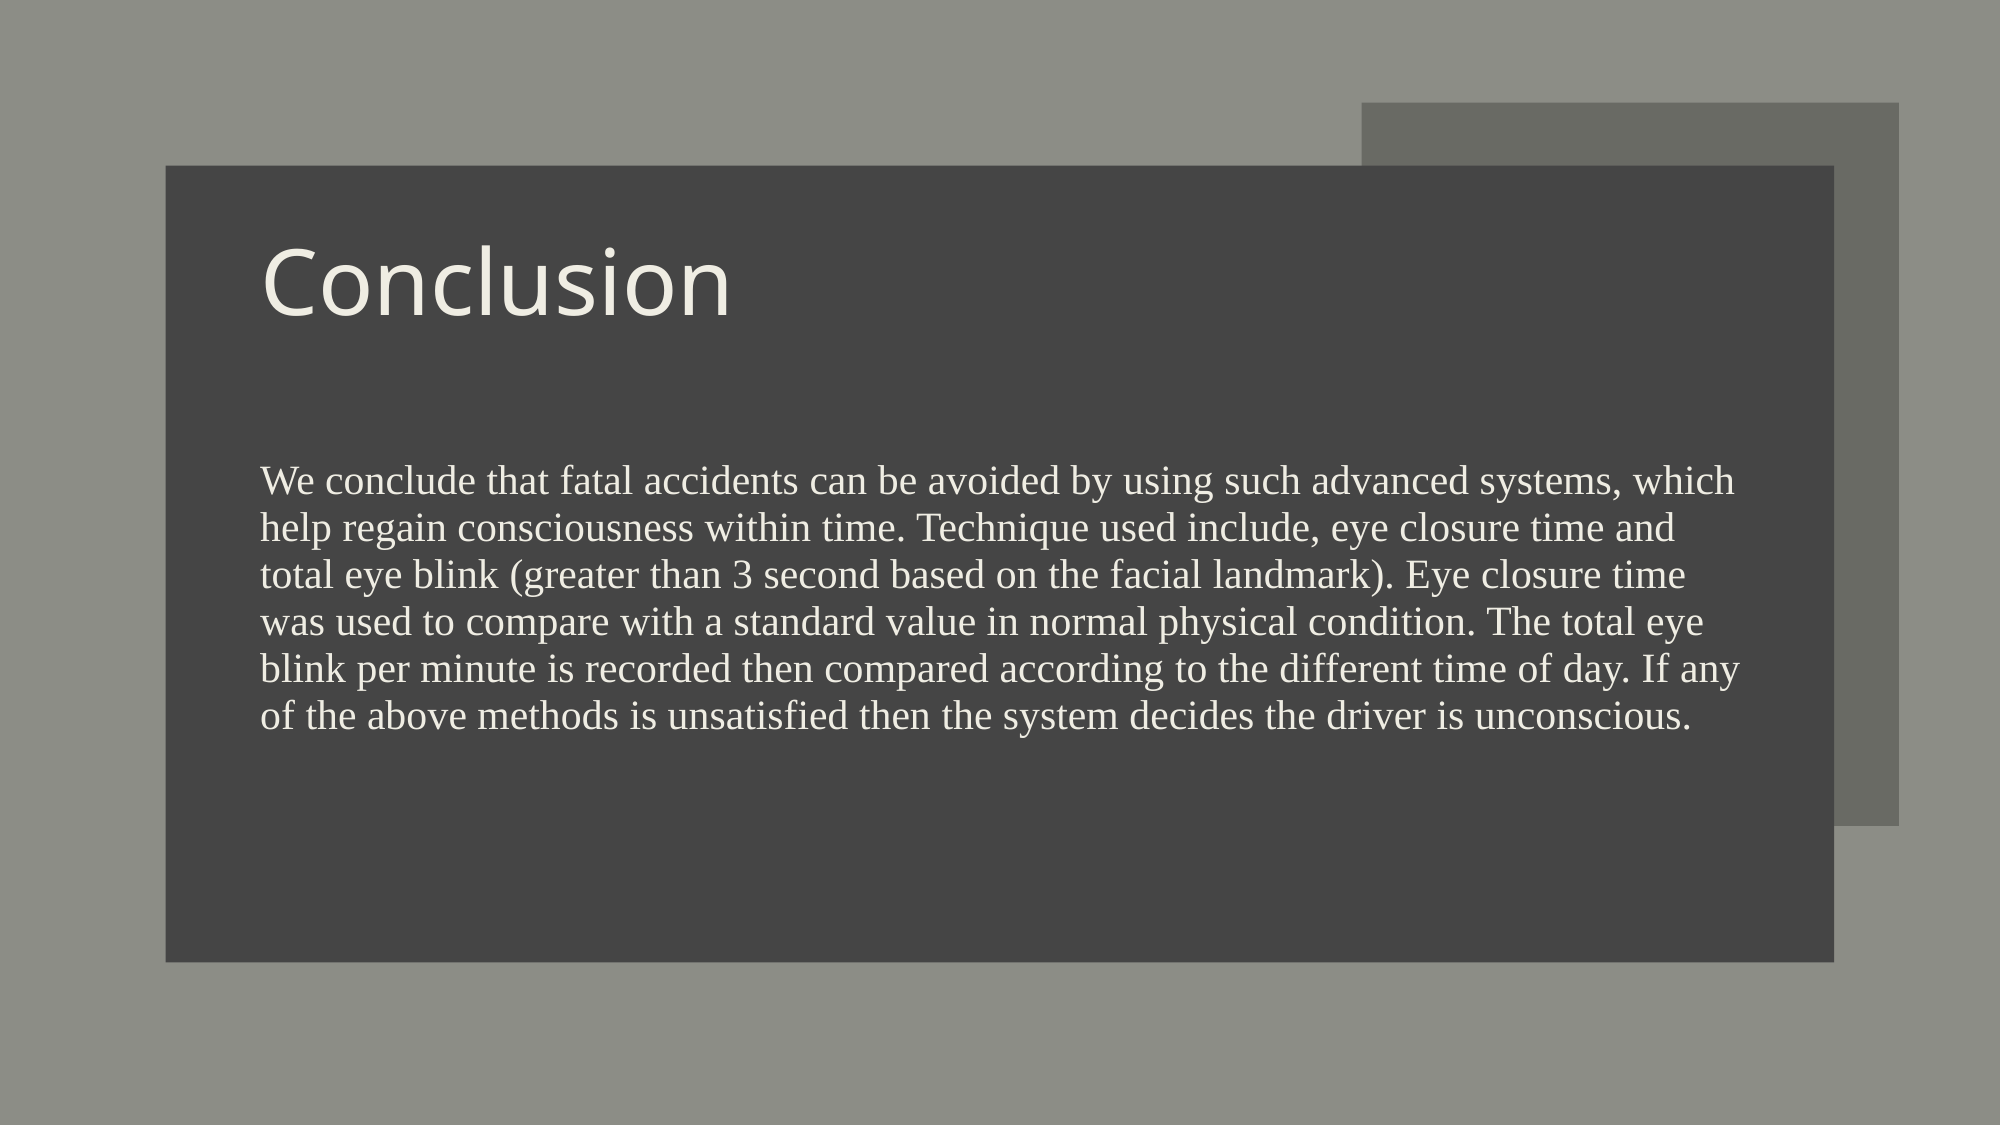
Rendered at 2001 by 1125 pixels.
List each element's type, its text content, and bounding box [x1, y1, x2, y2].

text_box [163, 163, 1837, 965]
list We conclude that fatal accidents can be avoided by using such advanced systems, which help regain consciousness within time. Technique used include, eye closure time and total eye blink (greater than 3 second based on the facial landmark). Eye closure time was used to compare with a standard value in normal physical condition. The total eye blink per minute is recorded then compared according to the different time of day. If any of the above methods is unsatisfied then the system decides the driver is unconscious. [245, 449, 1775, 933]
text_box [0, 0, 2000, 1125]
title Conclusion [245, 229, 1775, 420]
text_box [1361, 102, 1899, 826]
